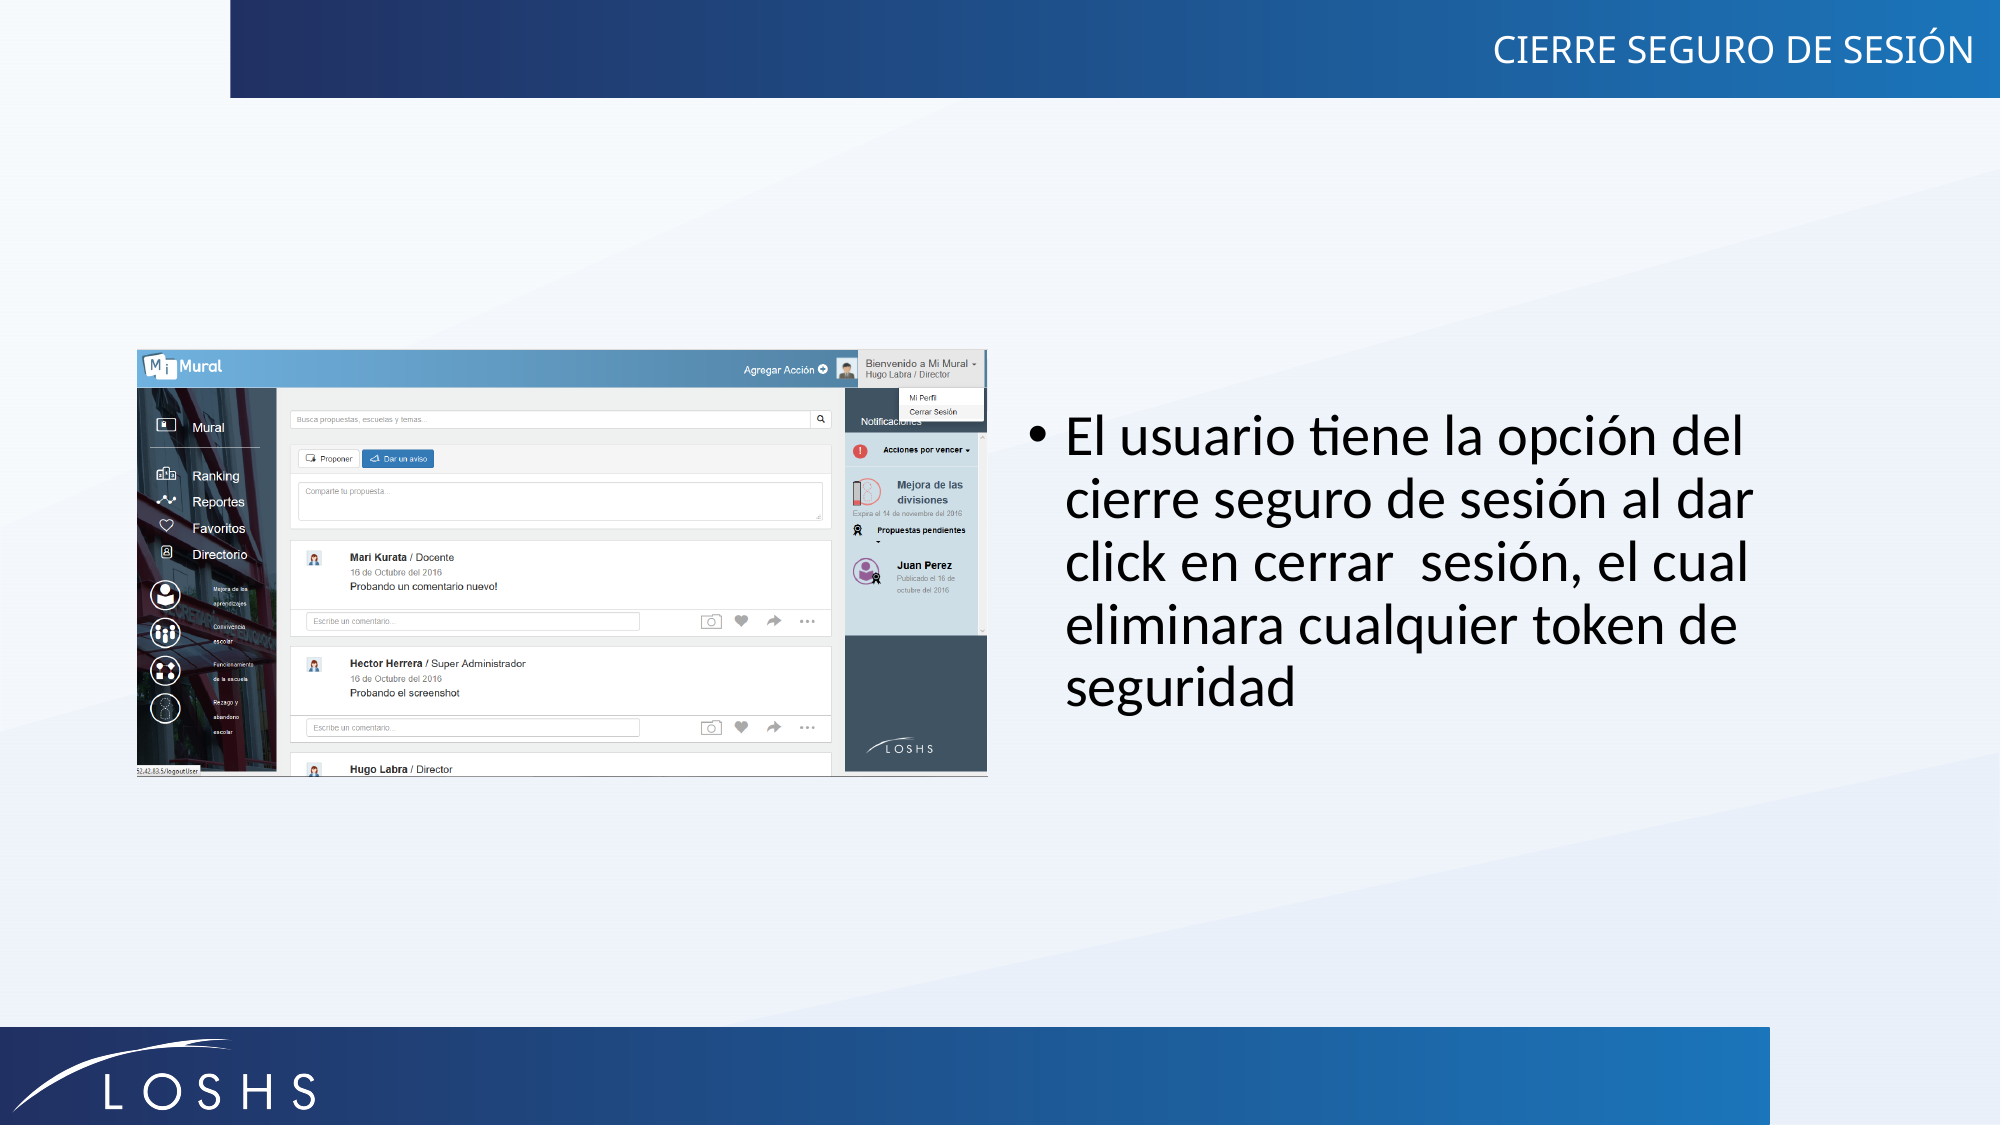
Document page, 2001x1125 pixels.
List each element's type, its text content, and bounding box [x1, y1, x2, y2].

picture [0, 1027, 338, 1125]
list El usuario tiene la opción del cierre seguro de sesión al dar click en cerrar sesión, el cual eliminara cualquier token de seguridad [1012, 205, 1863, 920]
picture [0, 0, 2001, 1125]
text_box [0, 1026, 1771, 1125]
text_box CIERRE SEGURO DE SESIÓN [229, 0, 2000, 99]
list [137, 348, 988, 777]
